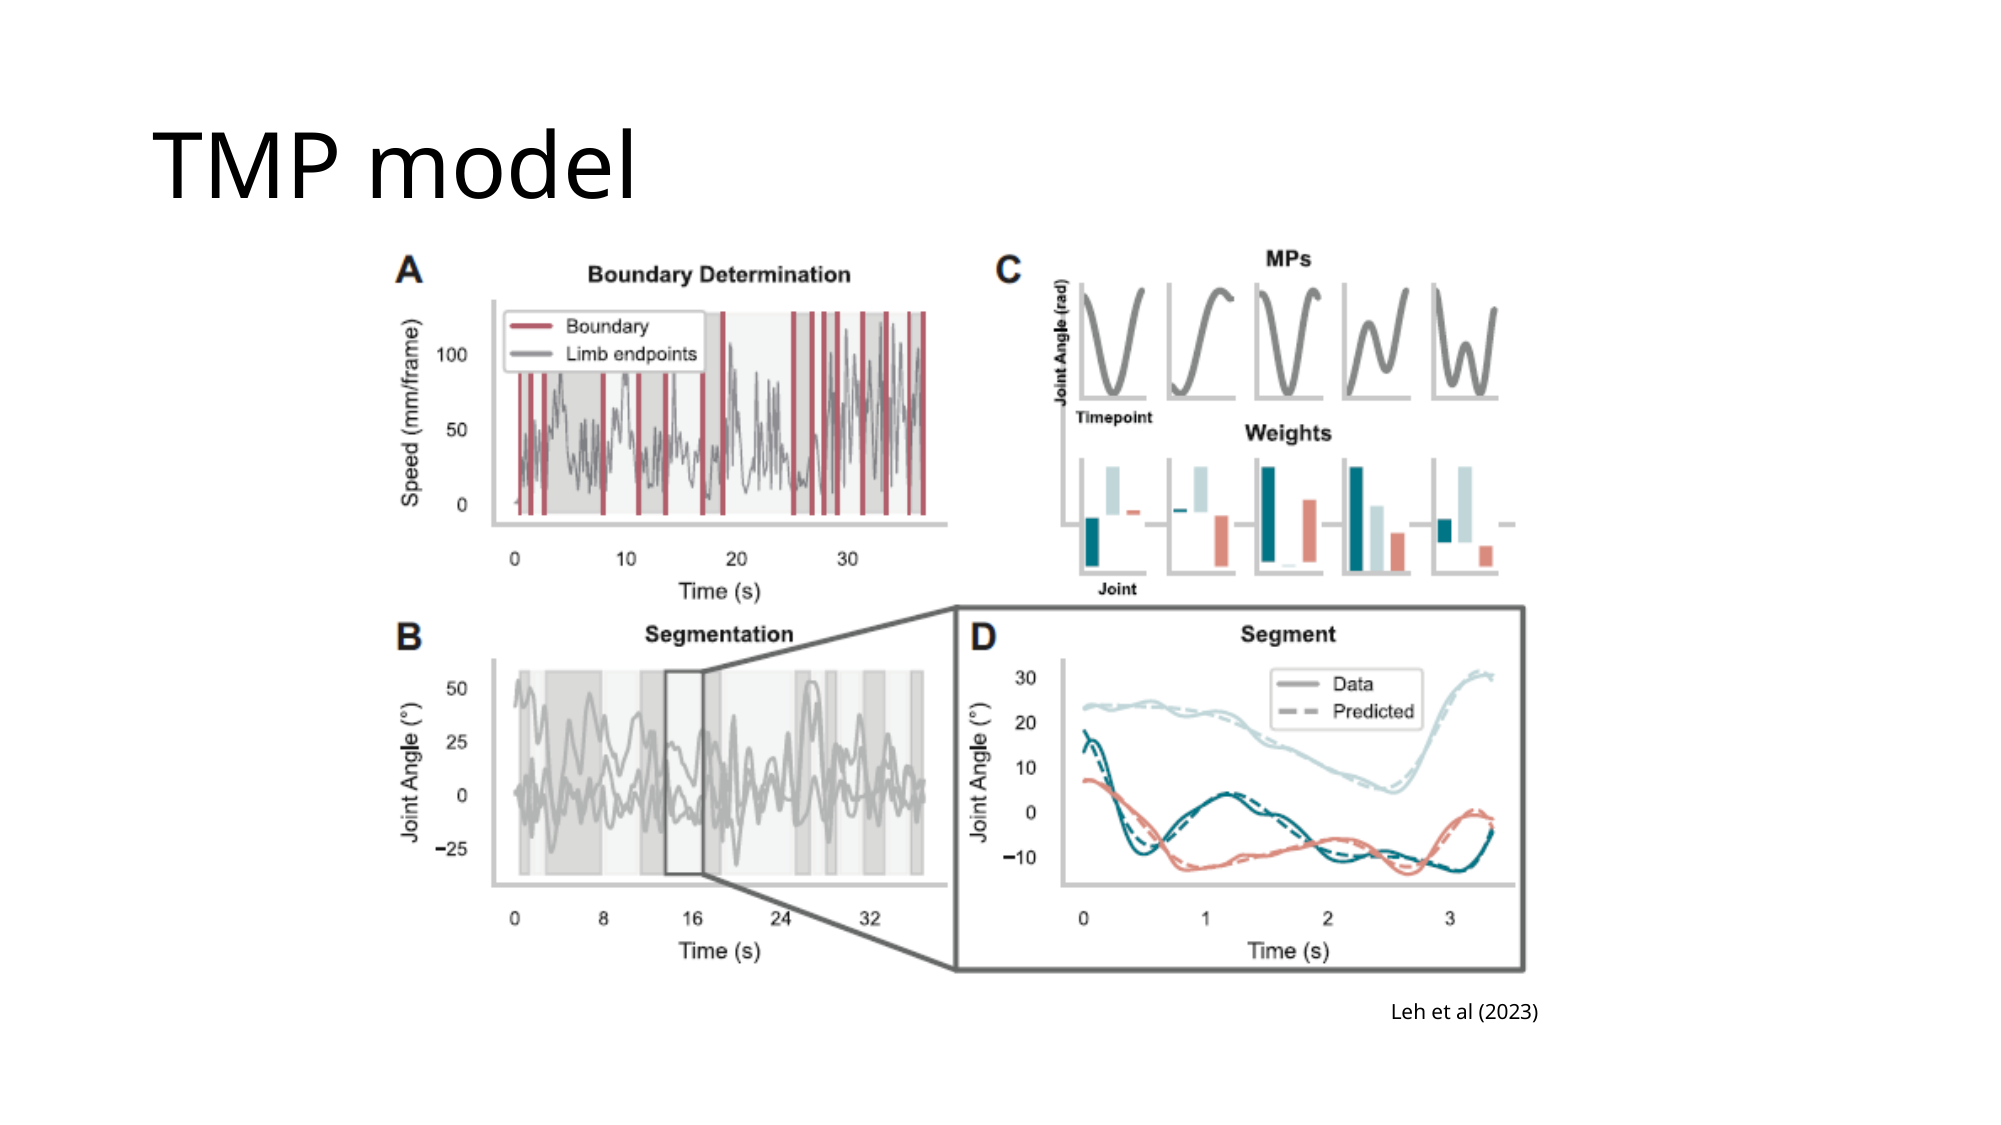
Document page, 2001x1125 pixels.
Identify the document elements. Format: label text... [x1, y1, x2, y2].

title TMP model [137, 59, 1863, 278]
text_box Leh et al (2023) [1376, 990, 1776, 1031]
picture [372, 235, 1541, 994]
